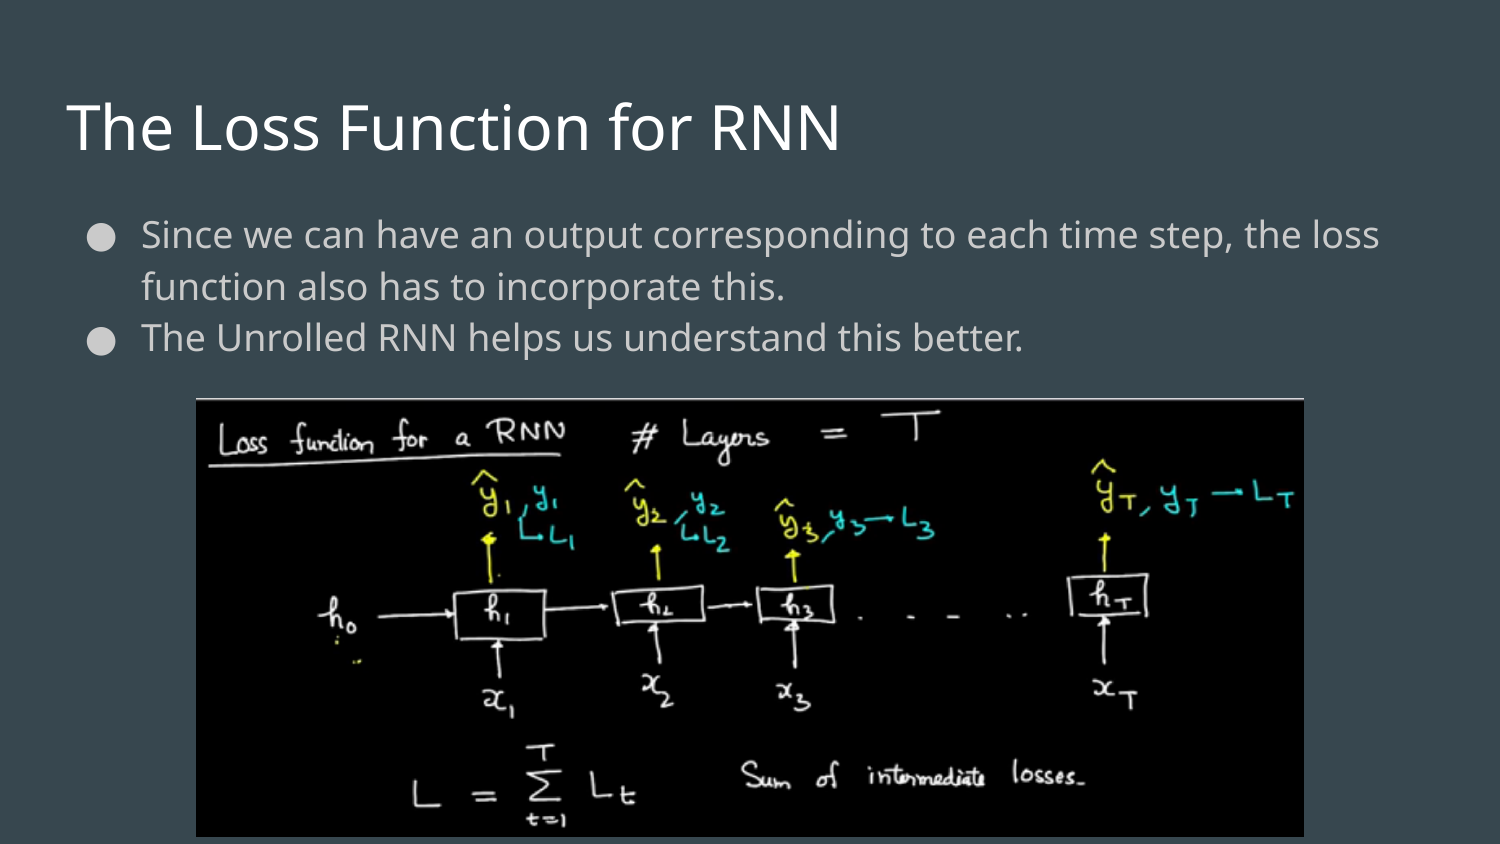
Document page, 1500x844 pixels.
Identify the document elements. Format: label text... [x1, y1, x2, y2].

title The Loss Function for RNN [51, 72, 1449, 167]
list Since we can have an output corresponding to each time step, the loss function also has to incorporate this. The Unrolled RNN helps us understand this better. [51, 189, 1449, 750]
picture [196, 398, 1304, 837]
